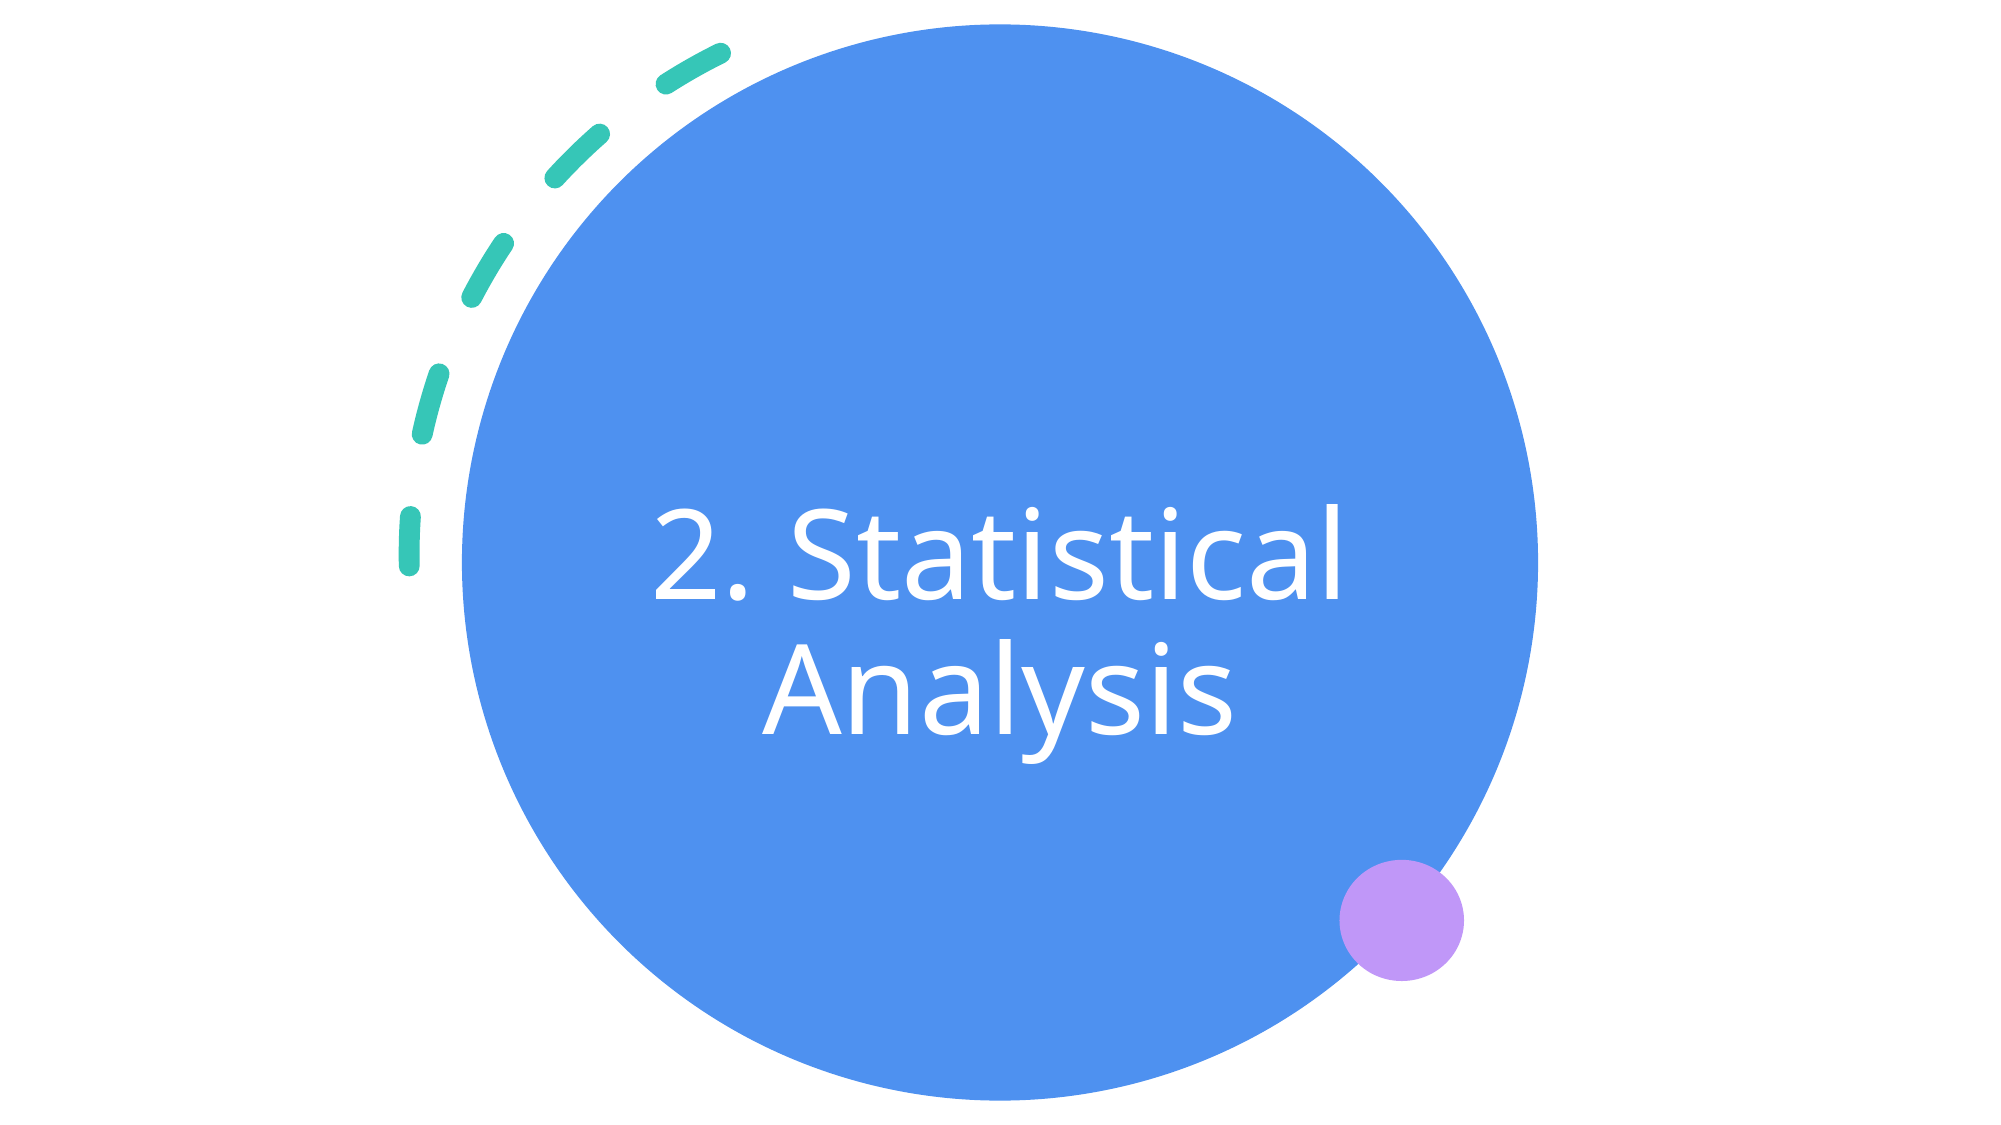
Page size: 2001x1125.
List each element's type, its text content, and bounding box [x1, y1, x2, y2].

title 2. Statistical Analysis [544, 356, 1456, 769]
